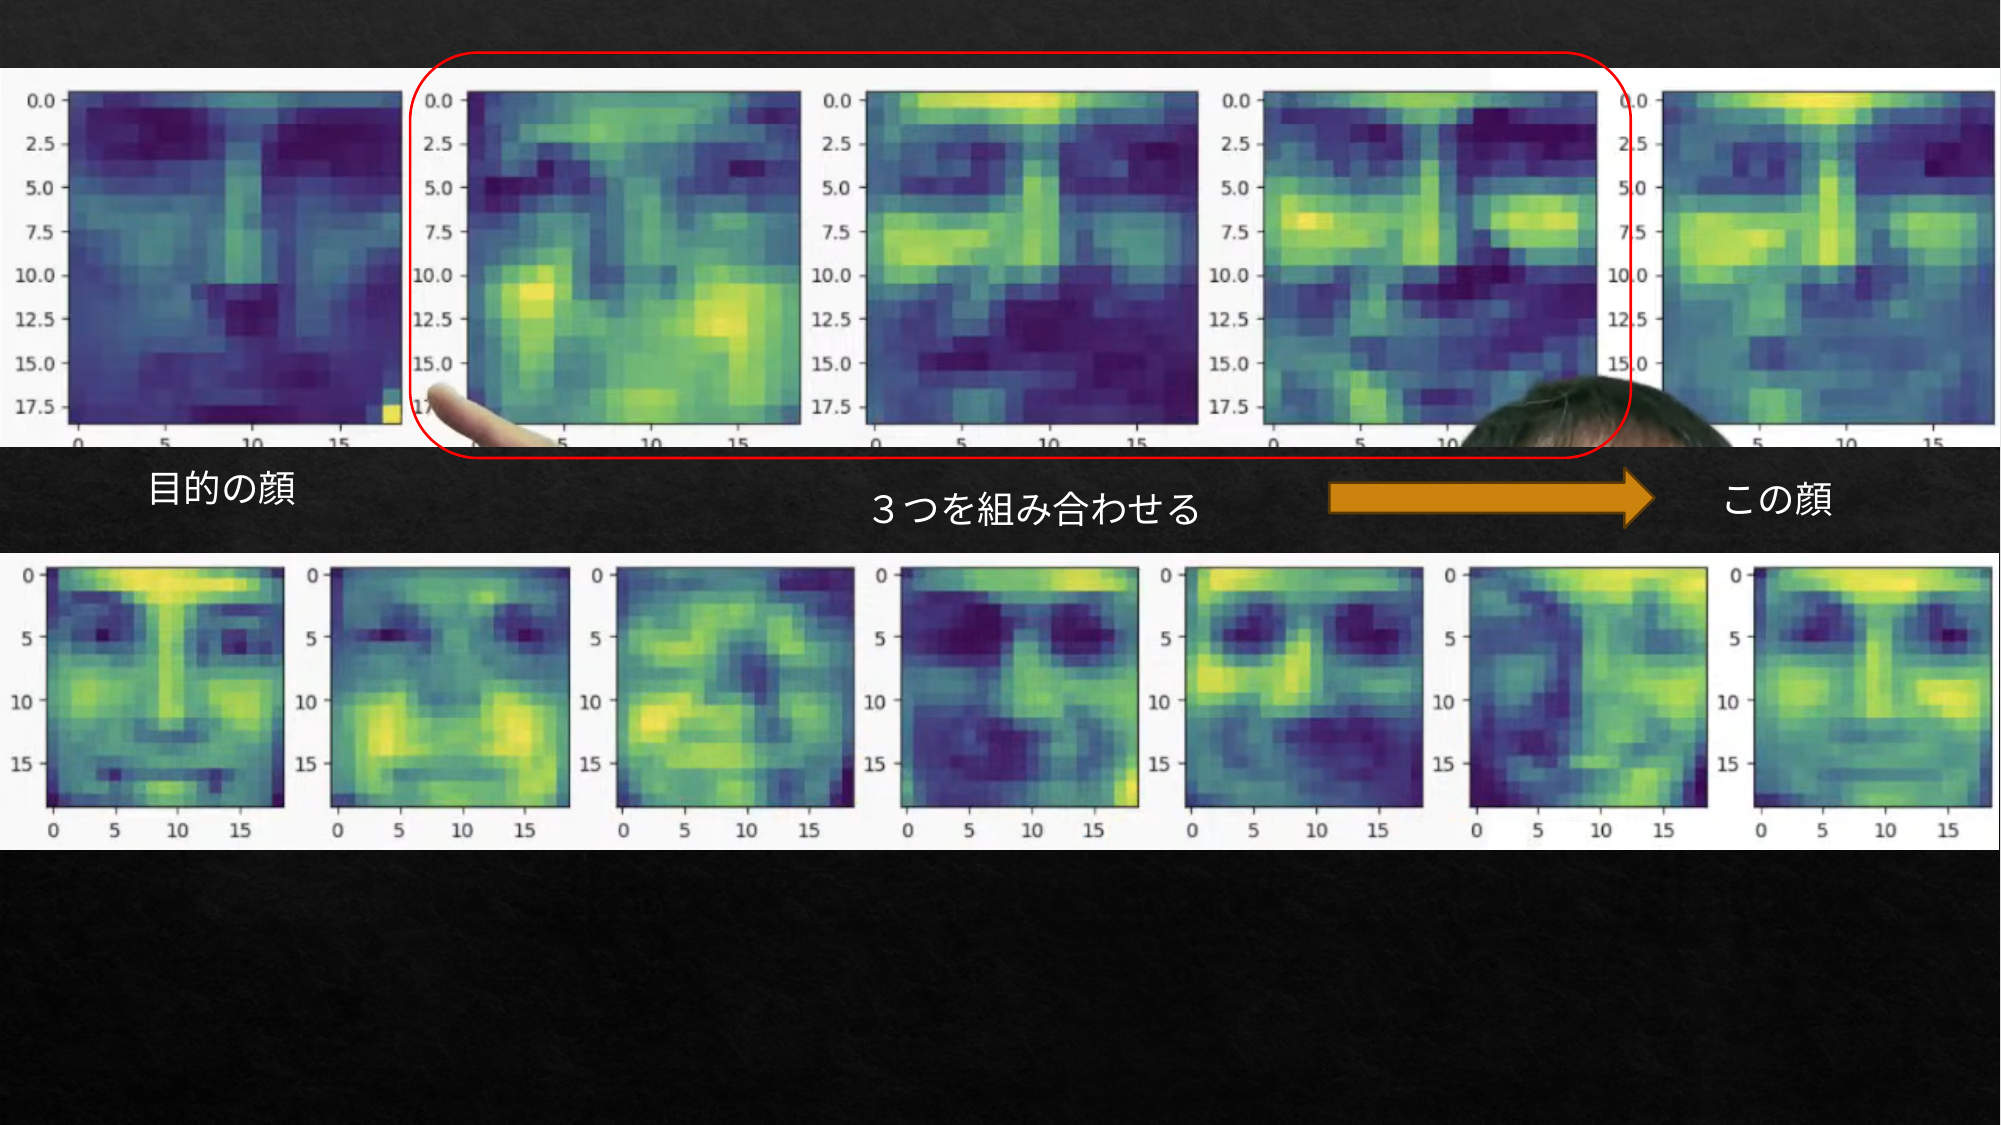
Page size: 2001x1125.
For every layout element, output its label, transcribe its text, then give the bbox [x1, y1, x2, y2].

picture [0, 553, 1999, 850]
picture [0, 68, 2000, 447]
text_box この顔 [1705, 468, 2000, 529]
text_box ３つを組み合わせる [850, 478, 1240, 539]
text_box [1327, 466, 1656, 530]
text_box 目的の顔 [131, 460, 426, 518]
text_box [437, 51, 1603, 64]
